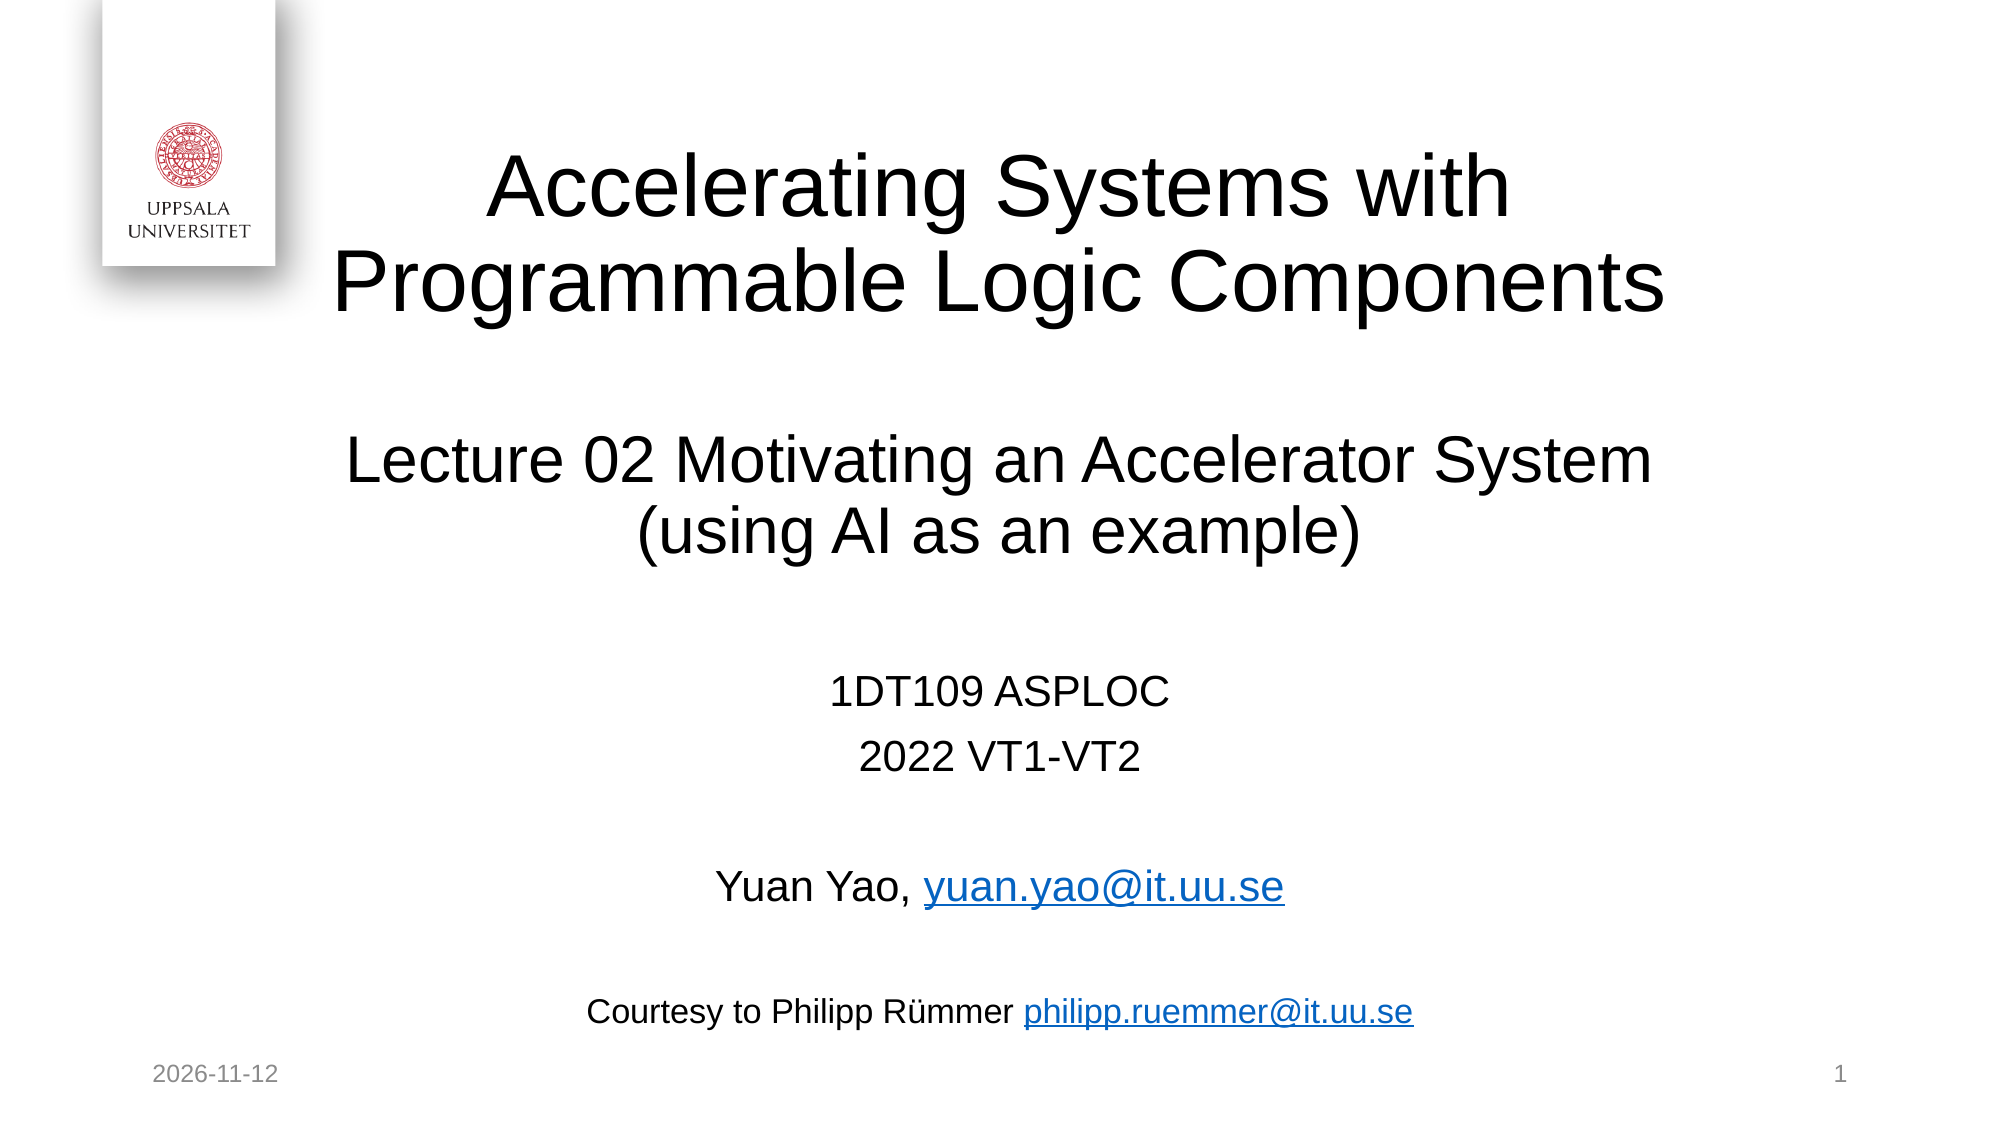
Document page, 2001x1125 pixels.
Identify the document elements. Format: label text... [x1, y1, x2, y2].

picture [102, 0, 276, 266]
subtitle 1DT109 ASPLOC 2022 VT1-VT2 Yuan Yao, yuan.yao@it.uu.se Courtesy to Philipp Rümmer philipp.ruemmer@it.uu.se [249, 590, 1750, 1043]
title Accelerating Systems with Programmable Logic Components Lecture 02 Motivating an Accelerator System (using AI as an example) [249, 127, 1750, 576]
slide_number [137, 1042, 588, 1103]
slide_number 1 [1412, 1042, 1863, 1103]
